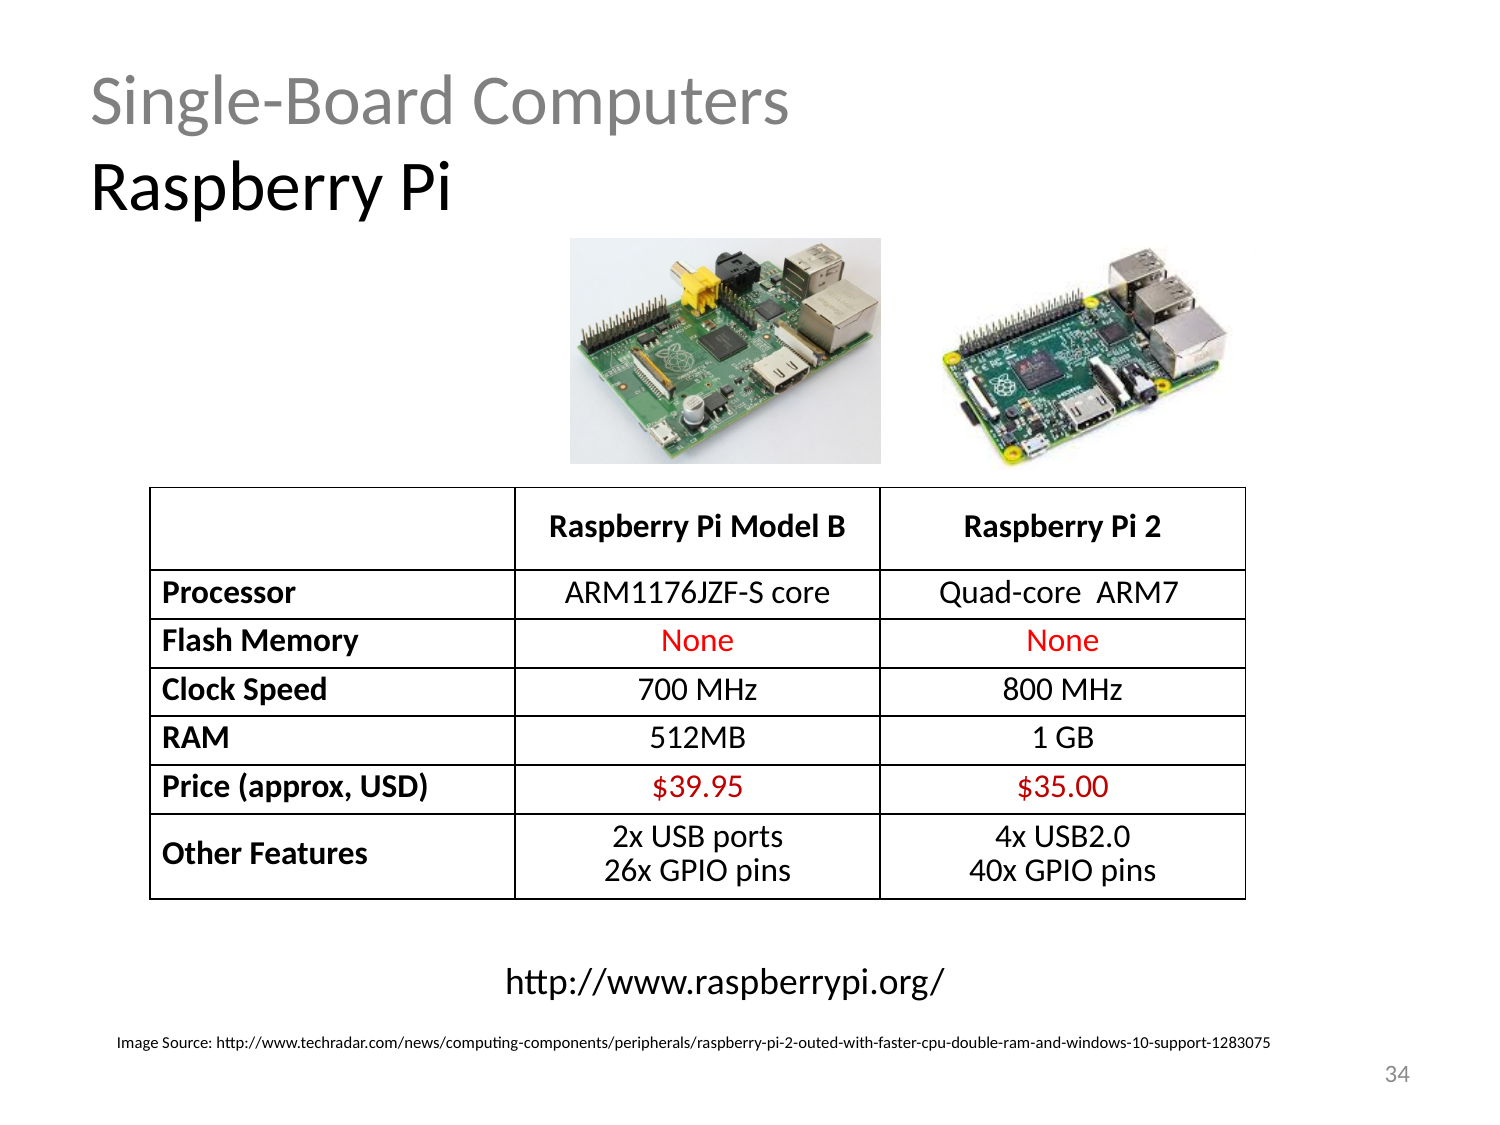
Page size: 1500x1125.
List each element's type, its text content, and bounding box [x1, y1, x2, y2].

text_box http://www.raspberrypi.org/ [490, 949, 960, 1010]
table_cell Processor [151, 571, 514, 618]
table_cell $39.95 [516, 766, 879, 813]
table_cell RAM [151, 717, 514, 764]
table_cell Price (approx, USD) [151, 766, 514, 813]
table_cell $35.00 [881, 766, 1245, 813]
slide_number 34 [1074, 1042, 1425, 1103]
table_cell Clock Speed [151, 669, 514, 715]
table_header [151, 488, 514, 569]
picture [911, 243, 1263, 470]
table_cell 512MB [516, 717, 879, 764]
table_header Raspberry Pi Model B [516, 488, 879, 569]
text_box Image Source: http://www.techradar.com/news/computing-components/peripherals/raspberry-pi-2-outed-with-faster-cpu-double-ram-and-windows-10-support-1283075 [102, 1024, 1390, 1060]
table_cell 800 MHz [881, 669, 1245, 715]
table_cell Quad-core ARM7 [881, 571, 1245, 618]
table_cell ARM1176JZF-S core [516, 571, 879, 618]
table_cell 4x USB2.0 40x GPIO pins [881, 815, 1245, 898]
table_cell 2x USB ports 26x GPIO pins [516, 815, 879, 898]
table_header Raspberry Pi 2 [881, 488, 1245, 569]
table_cell None [881, 620, 1245, 667]
table_cell 700 MHz [516, 669, 879, 715]
table_cell Other Features [151, 815, 514, 898]
picture [570, 237, 881, 464]
title Single-Board Computers Raspberry Pi [75, 45, 1425, 233]
table_cell None [516, 620, 879, 667]
table_cell Flash Memory [151, 620, 514, 667]
table_cell 1 GB [881, 717, 1245, 764]
